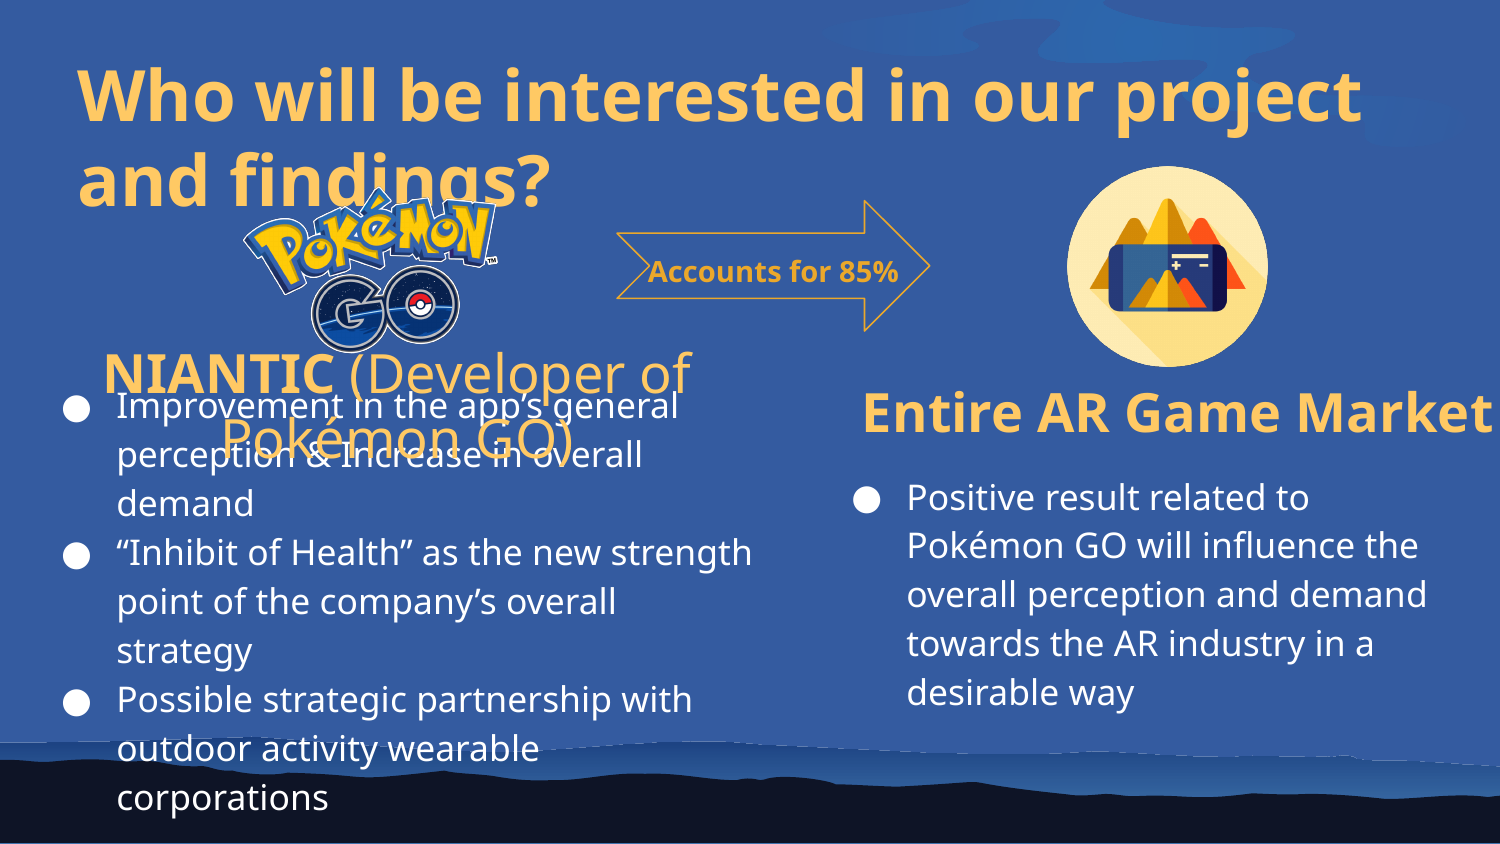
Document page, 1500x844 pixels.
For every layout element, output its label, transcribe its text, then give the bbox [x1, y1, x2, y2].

text_box [864, 200, 896, 232]
title NIANTIC (Developer of Pokémon GO) [61, 365, 734, 445]
picture [234, 166, 512, 365]
text_box Positive result related to Pokémon GO will influence the overall perception and demand towards the AR industry in a desirable way [816, 453, 1458, 728]
text_box Accounts for 85% [616, 232, 930, 304]
picture [1067, 166, 1268, 367]
text_box [864, 303, 893, 332]
text_box Entire AR Game Market [846, 368, 1500, 453]
subtitle Improvement in the app’s general perception & Increase in overall demand “Inhibit of Health” as the new strength point of the company’s overall strategy Possible strategic partnership with outdoor activity wearable corporations [26, 465, 769, 729]
title Who will be interested in our project and findings? [62, 35, 1450, 133]
